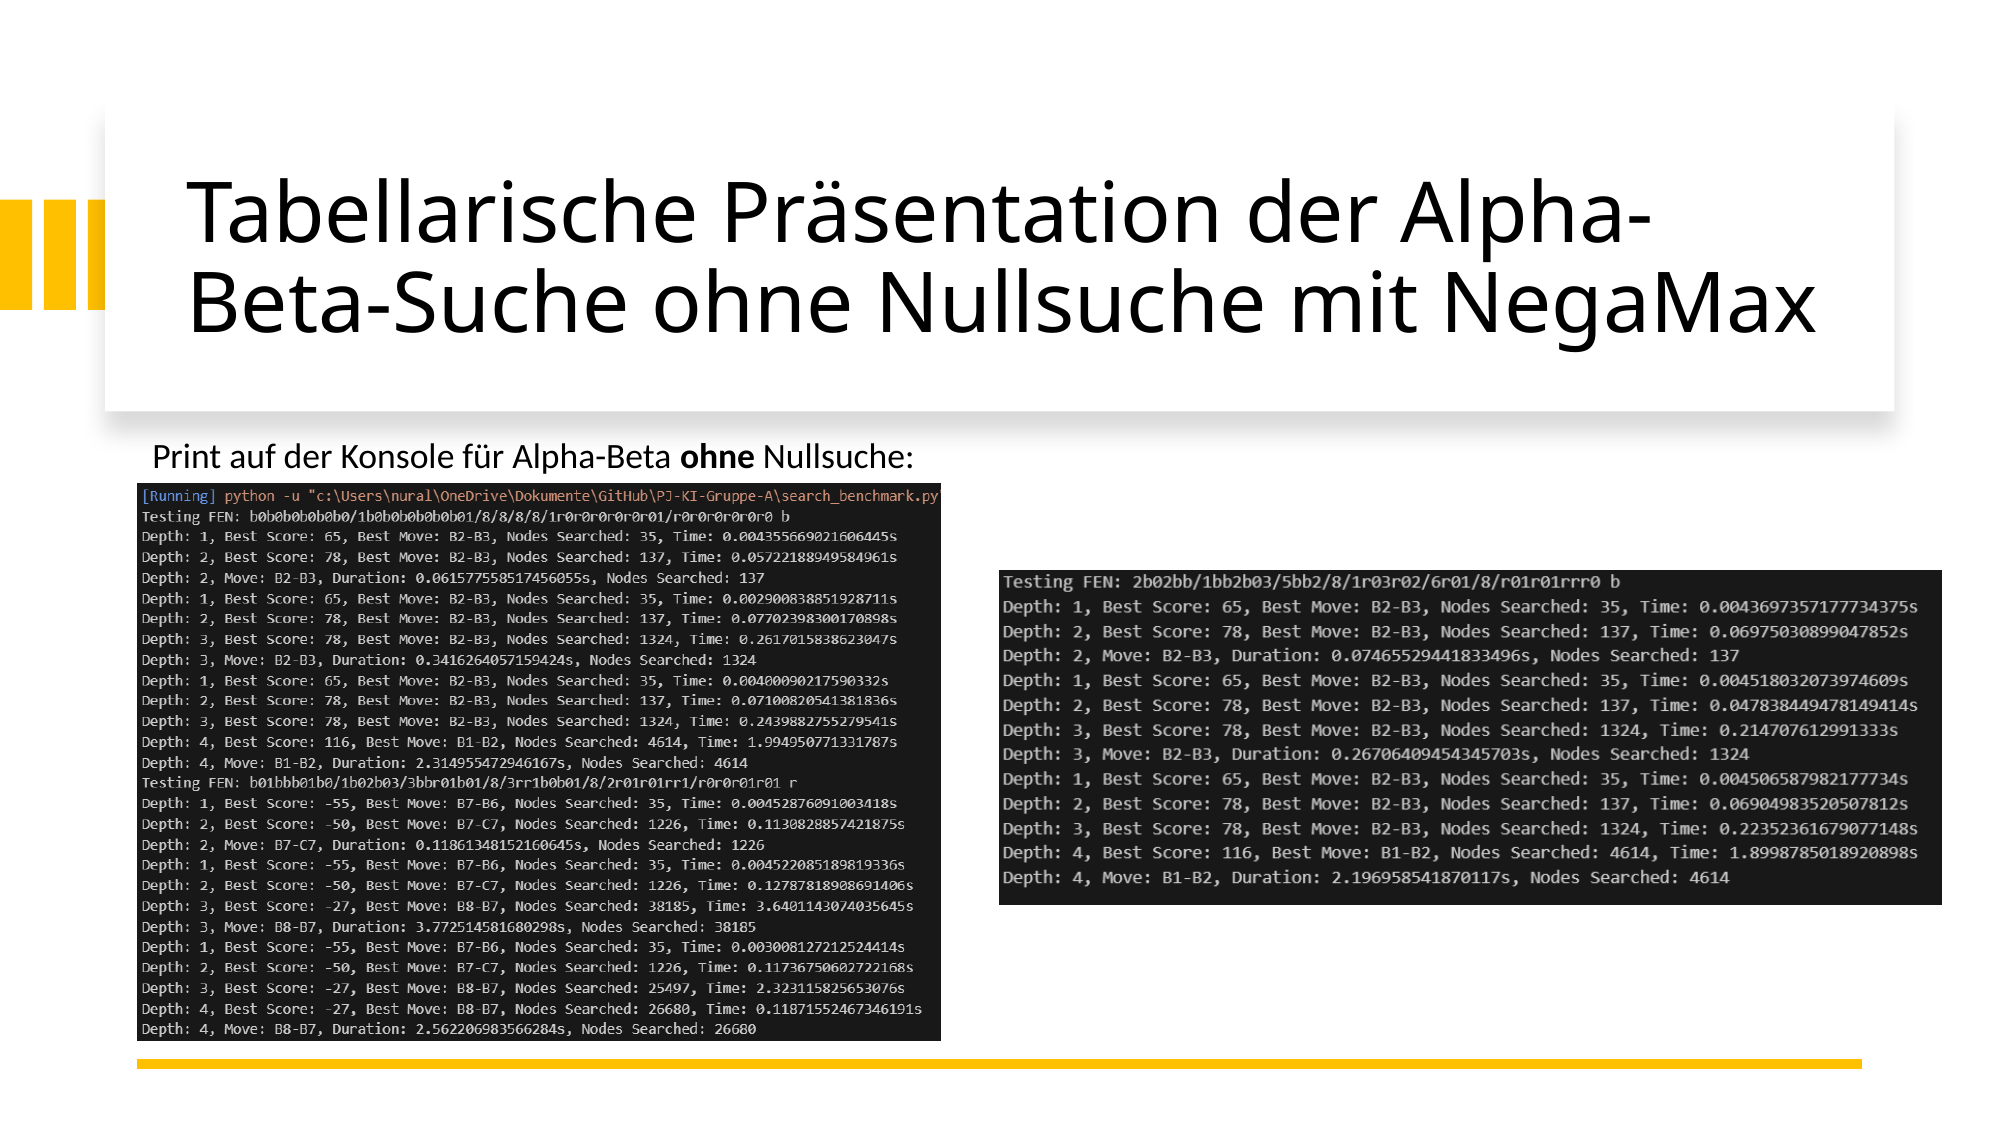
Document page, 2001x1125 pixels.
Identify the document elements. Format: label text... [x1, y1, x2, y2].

picture [999, 570, 1942, 905]
text_box [104, 100, 1895, 412]
text_box Print auf der Konsole für Alpha-Beta ohne Nullsuche: [137, 425, 971, 483]
picture [137, 483, 941, 1041]
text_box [0, 199, 120, 311]
title Tabellarische Präsentation der Alpha-Beta-Suche ohne Nullsuche mit NegaMax [171, 132, 1840, 388]
text_box [0, 0, 2000, 1125]
